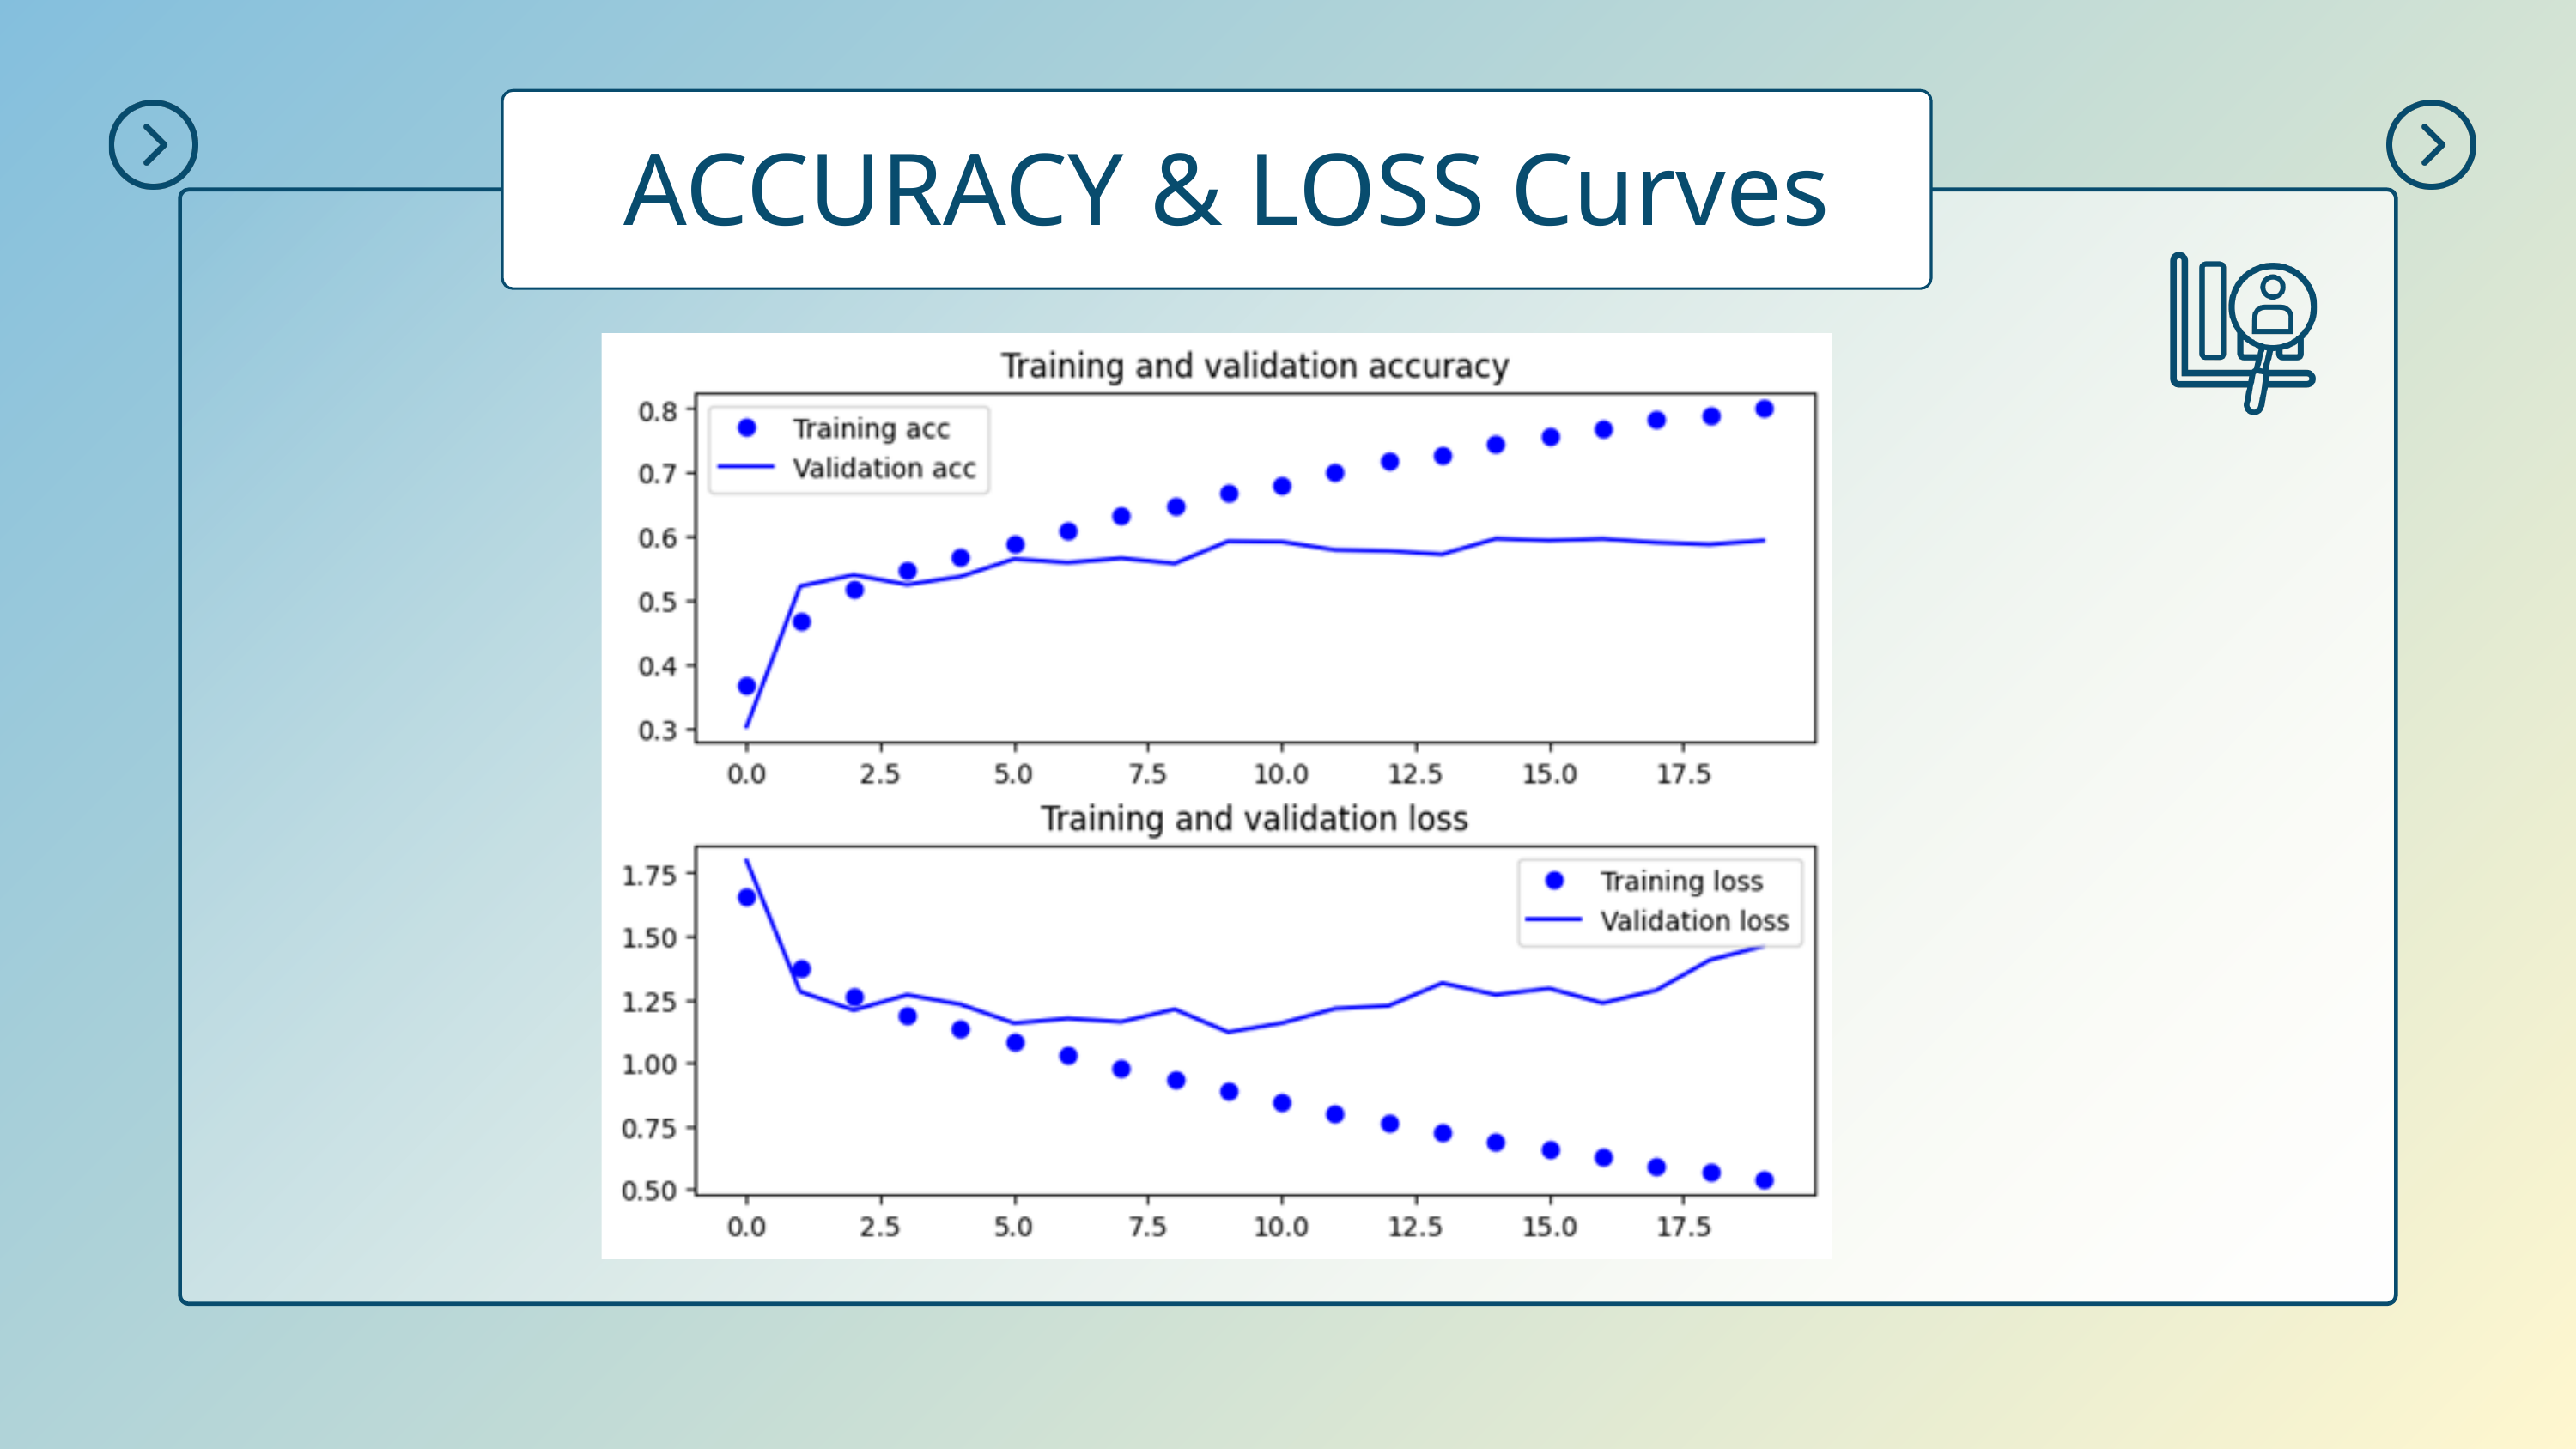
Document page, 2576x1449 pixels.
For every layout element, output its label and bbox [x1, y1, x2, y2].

text_box [2386, 100, 2476, 190]
text_box [501, 90, 1932, 289]
text_box [179, 189, 2397, 1304]
text_box [108, 100, 198, 190]
